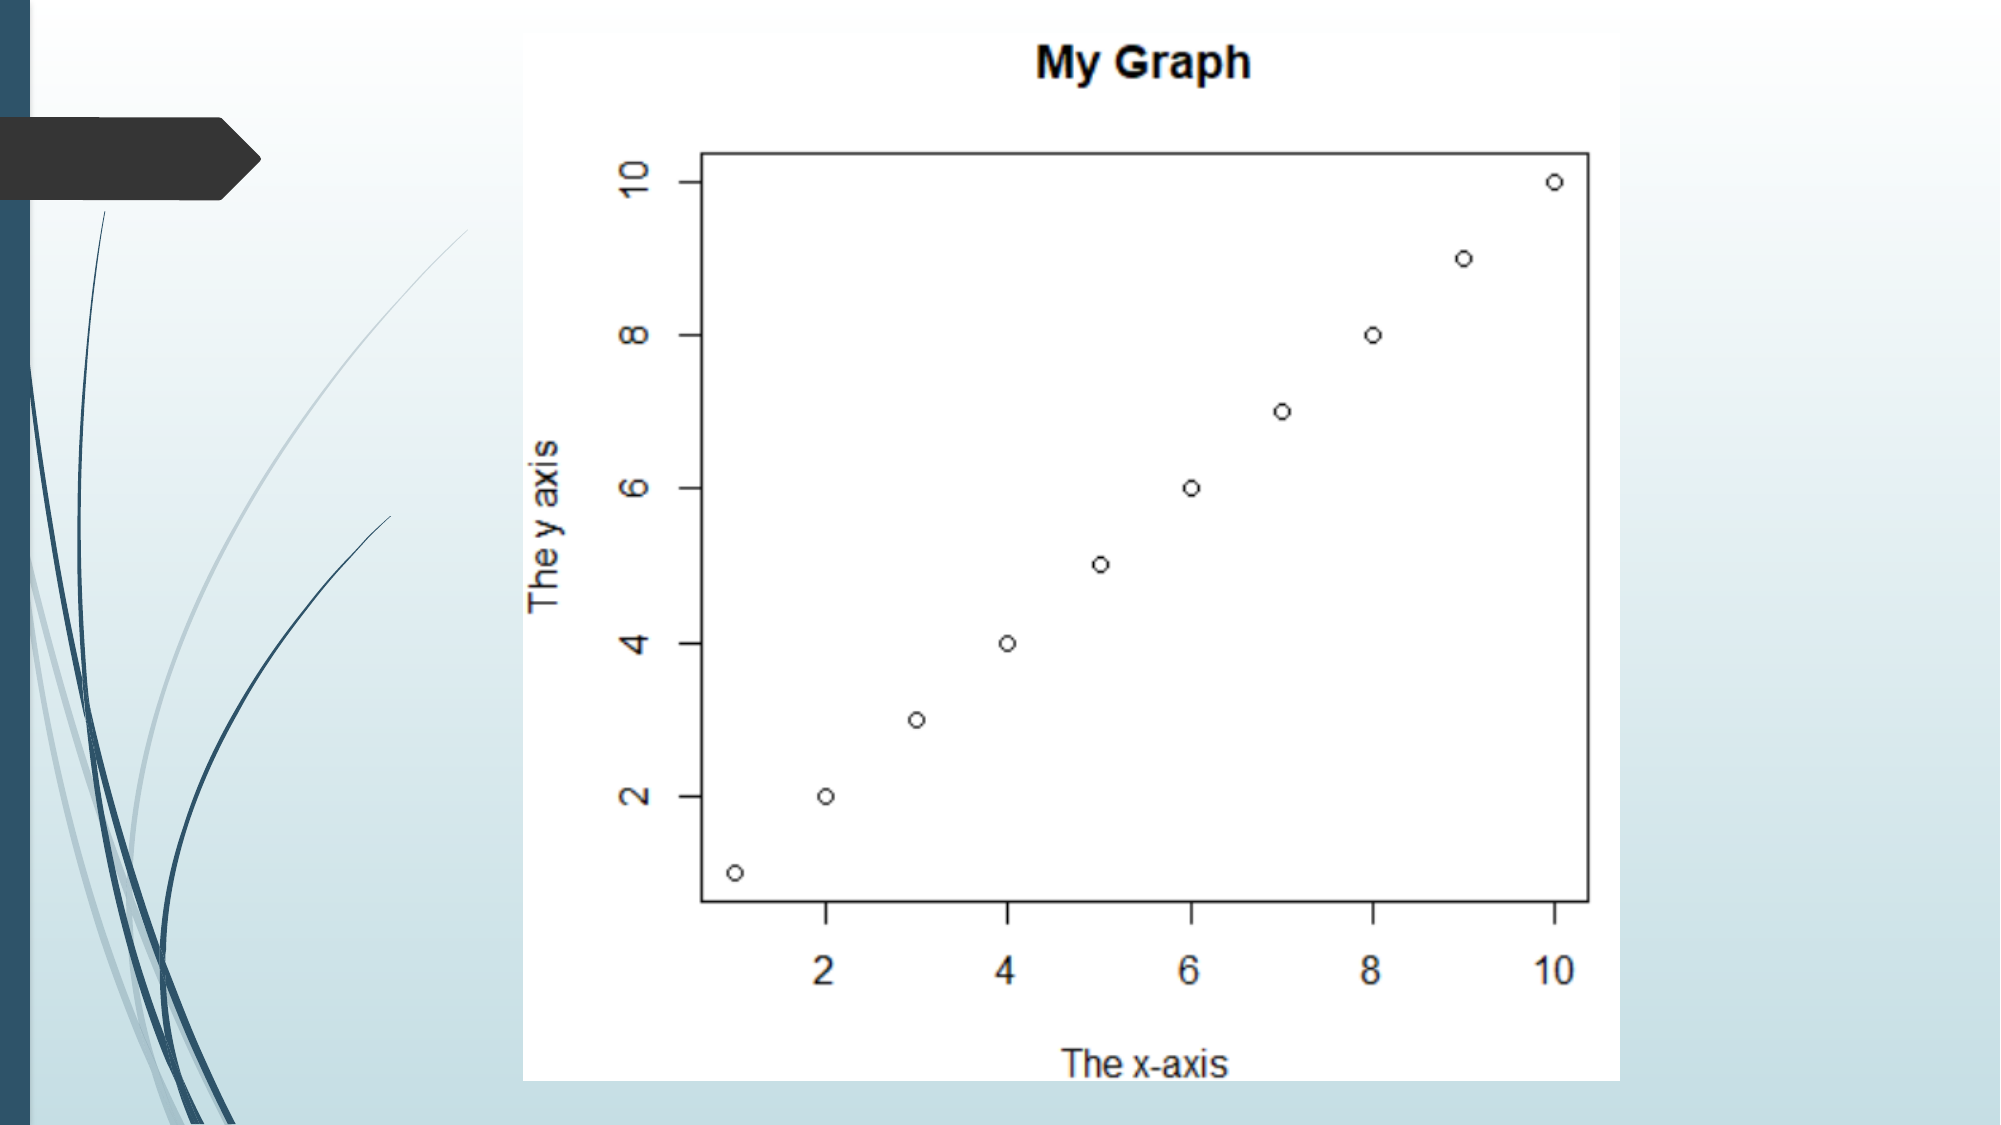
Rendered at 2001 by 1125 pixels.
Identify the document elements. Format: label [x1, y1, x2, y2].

list [522, 32, 1620, 1081]
